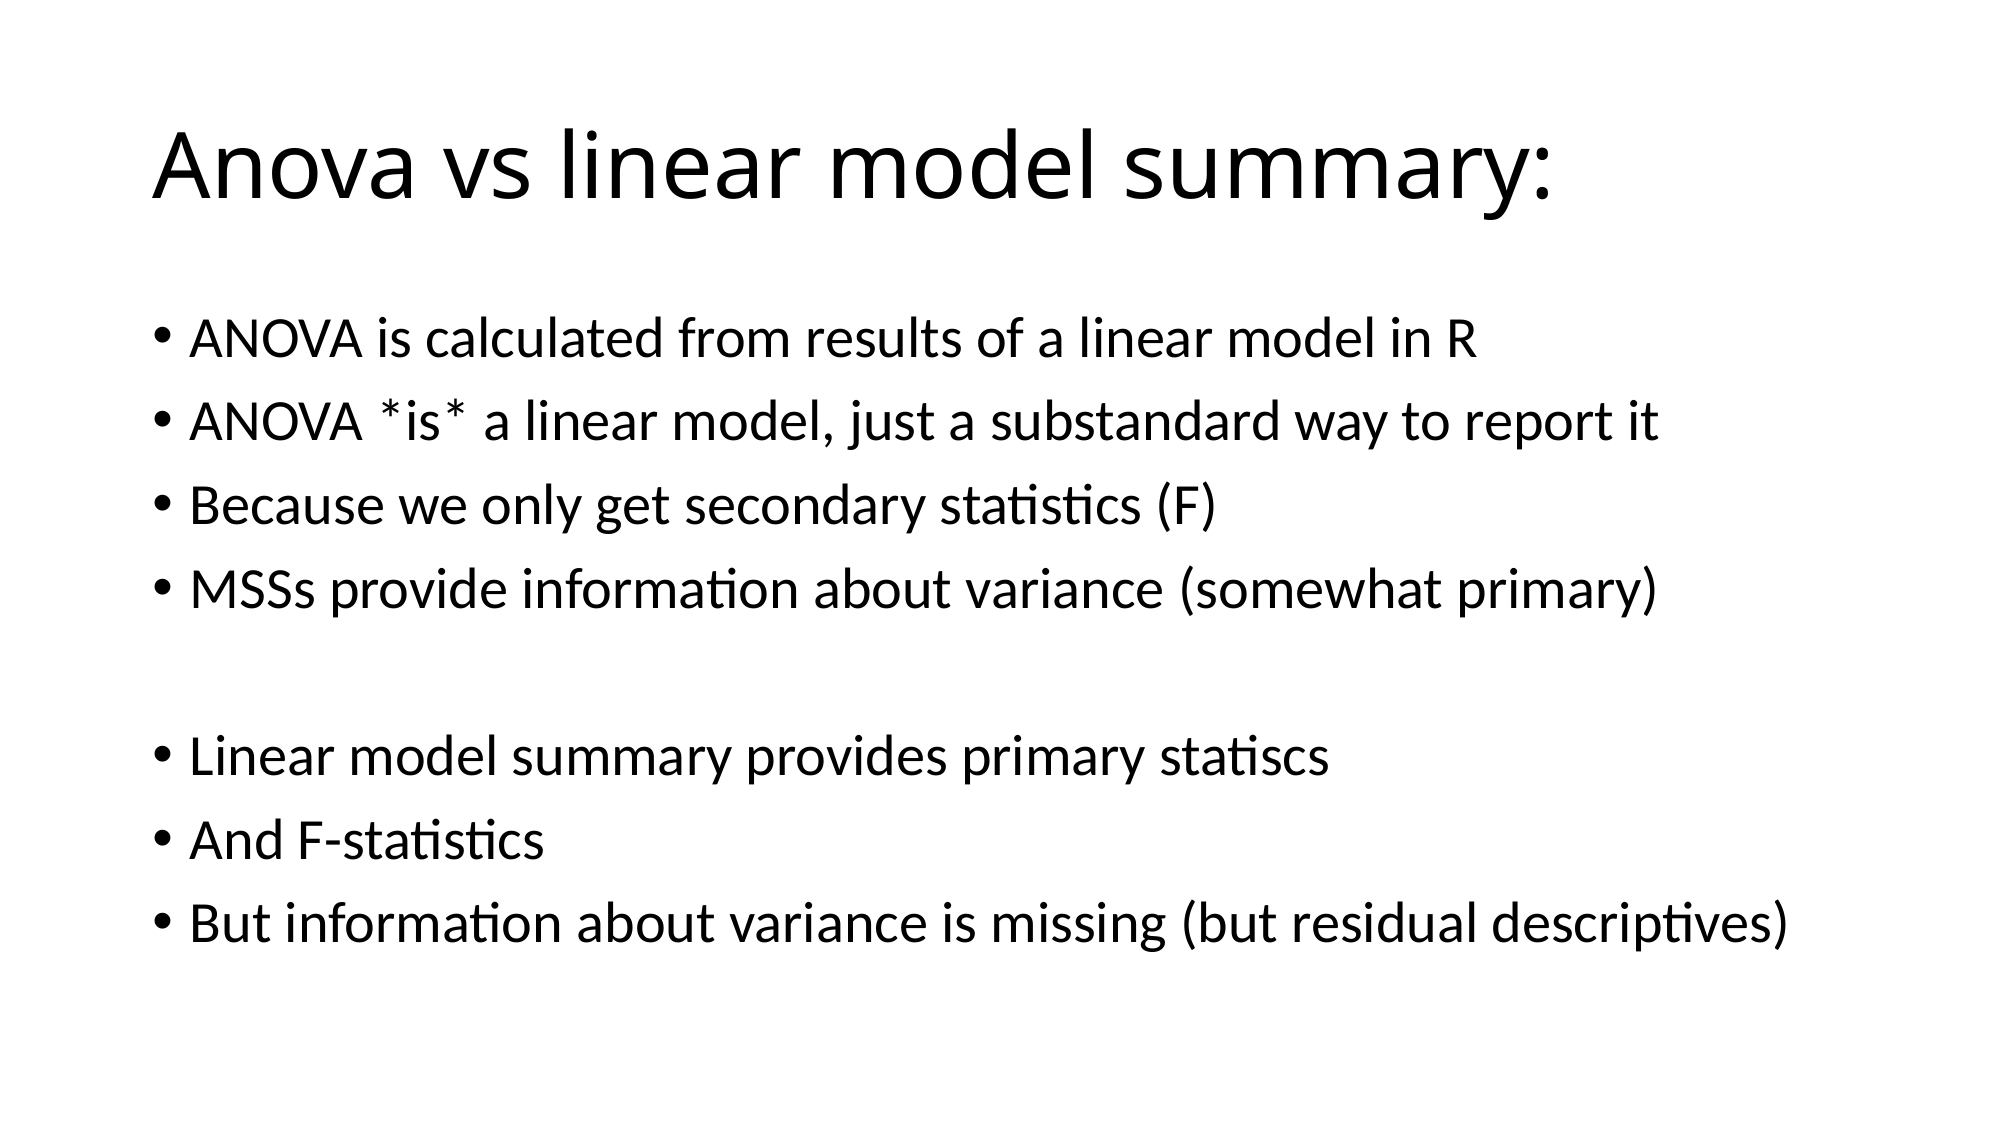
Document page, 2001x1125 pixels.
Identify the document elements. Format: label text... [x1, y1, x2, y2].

list ANOVA is calculated from results of a linear model in R ANOVA *is* a linear model, just a substandard way to report it Because we only get secondary statistics (F) MSSs provide information about variance (somewhat primary) Linear model summary provides primary statiscs And F-statistics But information about variance is missing (but residual descriptives) [137, 299, 1863, 1014]
title Anova vs linear model summary: [137, 59, 1863, 278]
